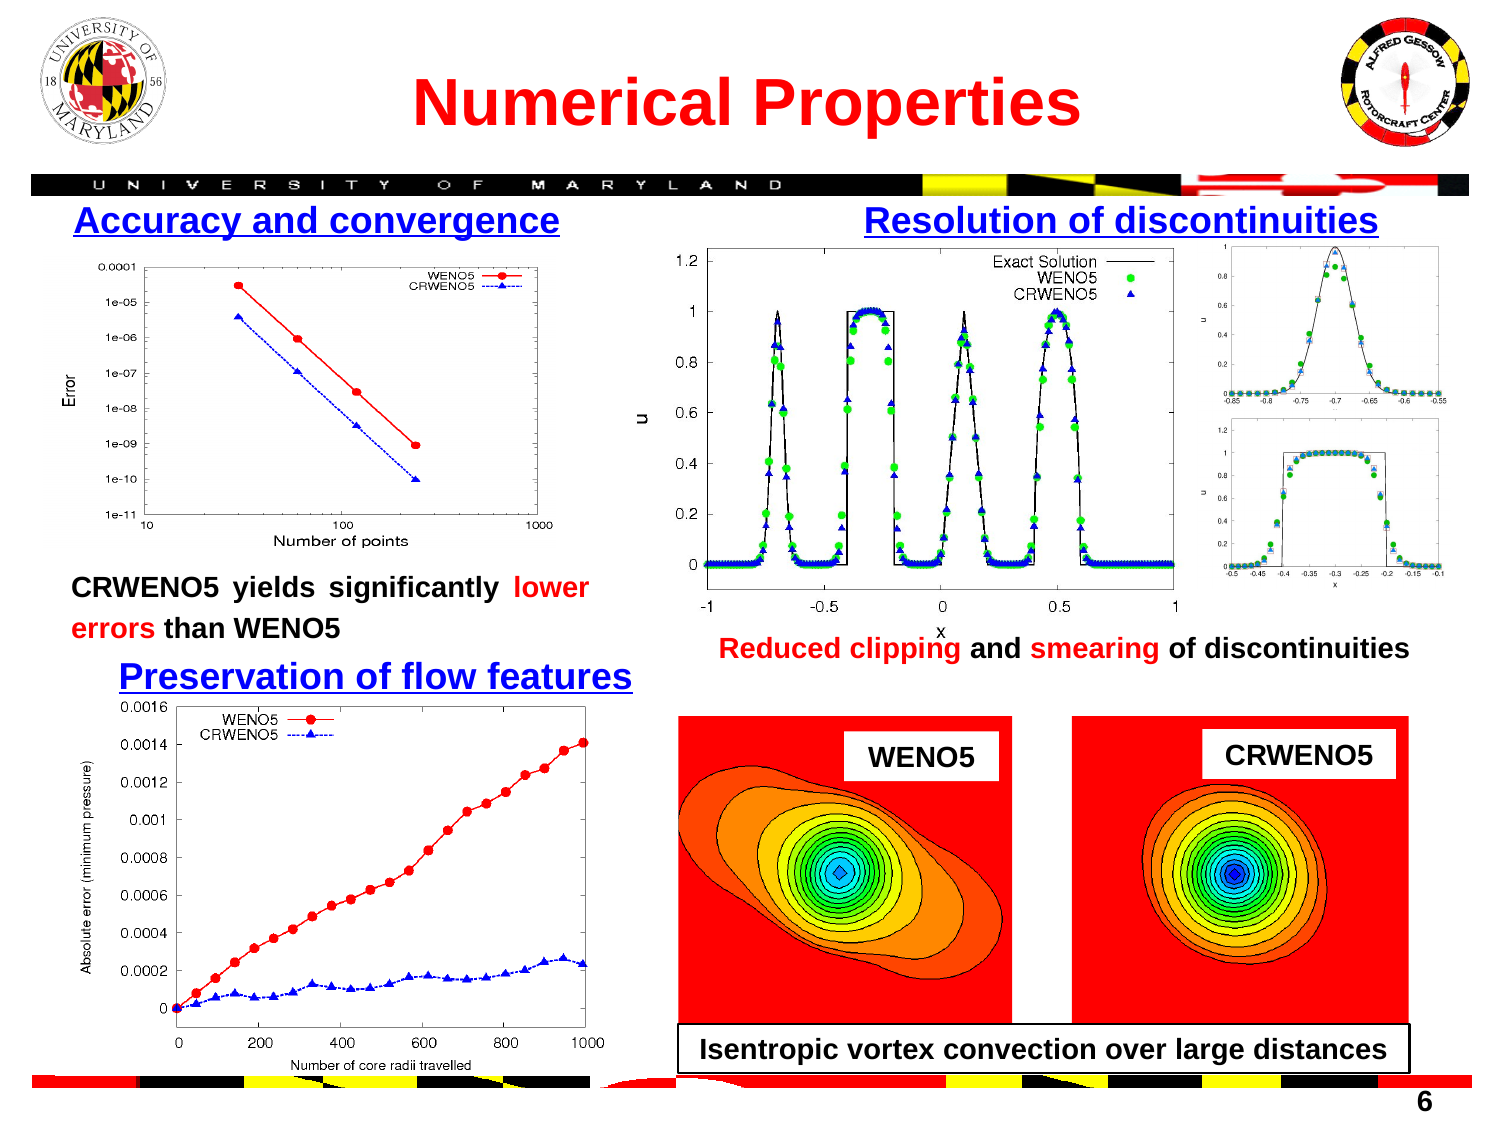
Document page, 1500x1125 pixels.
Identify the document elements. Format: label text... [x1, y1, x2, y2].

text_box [55, 644, 1410, 1076]
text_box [25, 188, 606, 663]
picture [32, 1075, 1472, 1088]
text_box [607, 188, 1451, 673]
title Numerical Properties [138, 23, 1357, 176]
picture [31, 174, 1469, 196]
picture [1334, 11, 1476, 153]
picture [28, 5, 178, 156]
